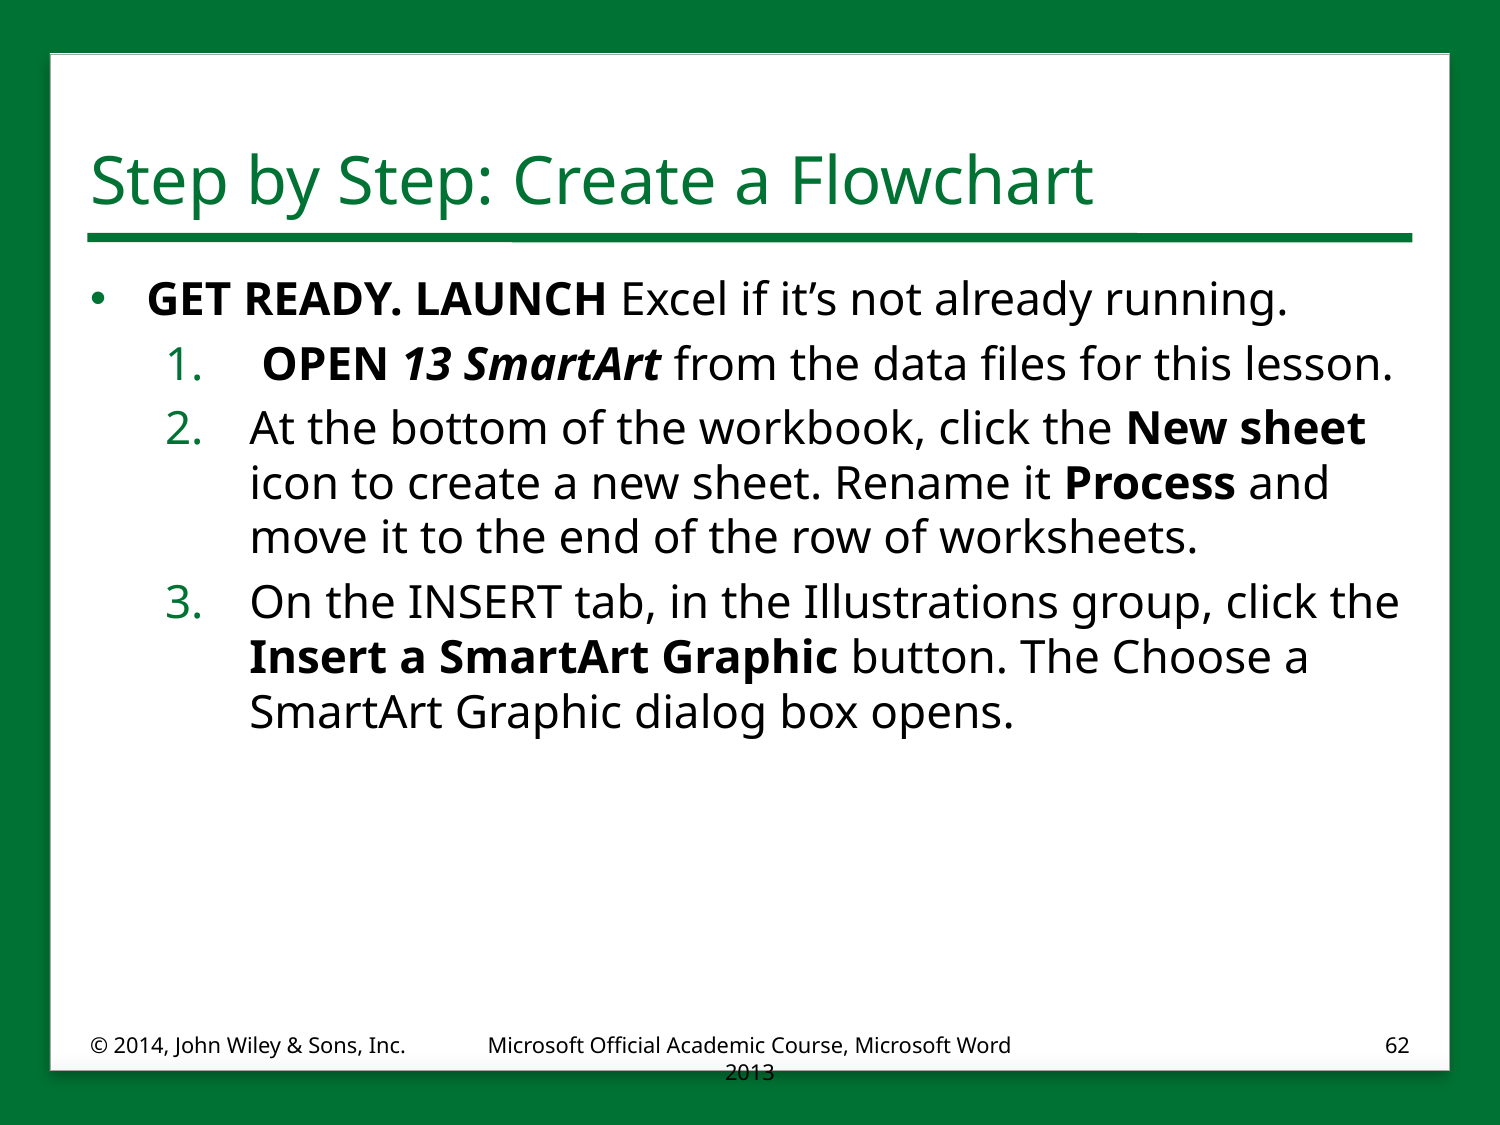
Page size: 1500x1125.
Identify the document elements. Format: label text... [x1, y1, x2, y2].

list GET READY. LAUNCH Excel if it’s not already running. OPEN 13 SmartArt from the data files for this lesson. At the bottom of the workbook, click the New sheet icon to create a new sheet. Rename it Process and move it to the end of the row of worksheets. On the INSERT tab, in the Illustrations group, click the Insert a SmartArt Graphic button. The Choose a SmartArt Graphic dialog box opens. [75, 262, 1425, 1063]
slide_number 62 [1074, 1024, 1426, 1103]
footer Microsoft Official Academic Course, Microsoft Word 2013 [449, 1024, 1051, 1103]
title Step by Step: Create a Flowchart [74, 74, 1426, 226]
slide_number © 2014, John Wiley & Sons, Inc. [74, 1024, 426, 1103]
